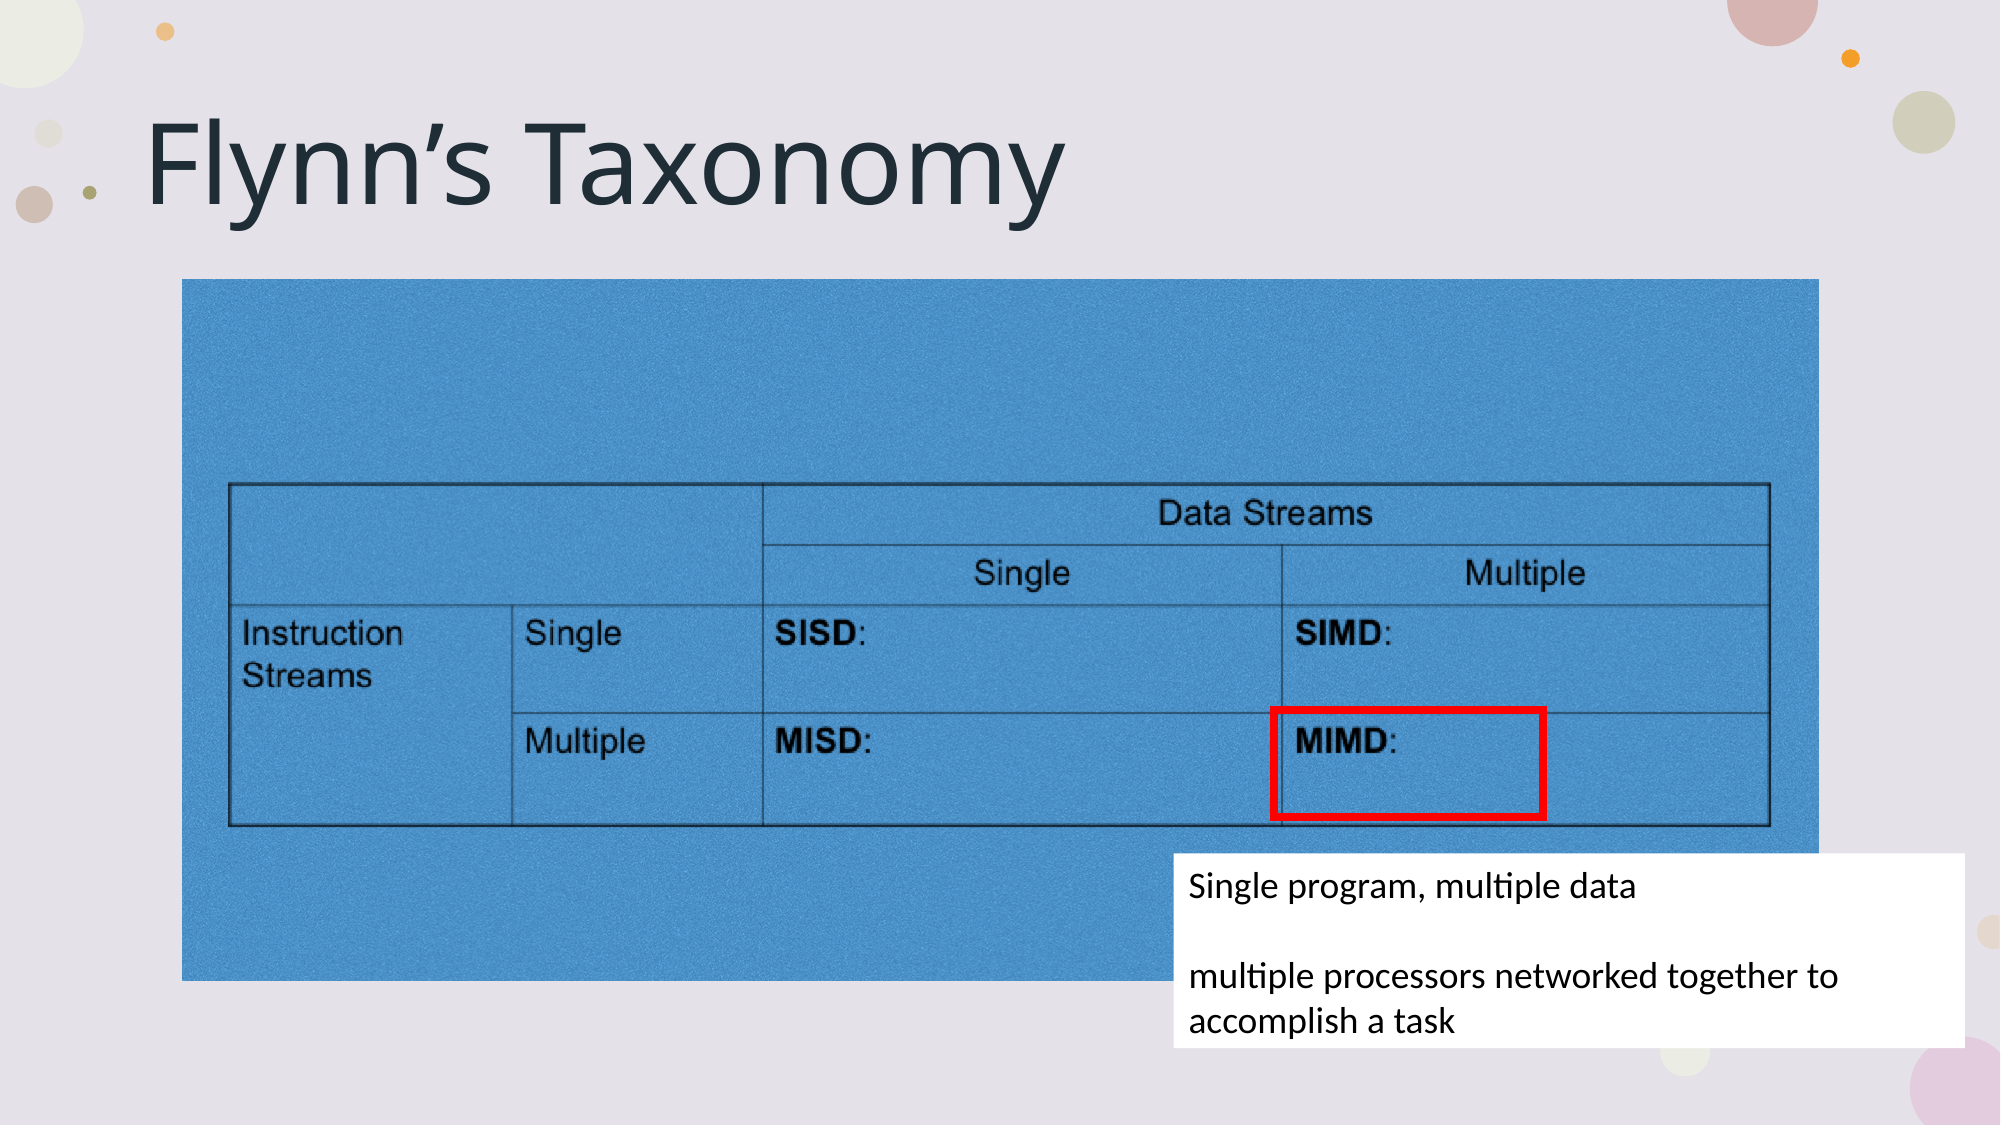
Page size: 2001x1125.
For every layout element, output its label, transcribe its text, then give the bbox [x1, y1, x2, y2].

title Flynn’s Taxonomy [127, 59, 1877, 278]
text_box Single program, multiple data multiple processors networked together to accomplish a task [1173, 853, 1965, 1049]
picture [180, 277, 1820, 982]
